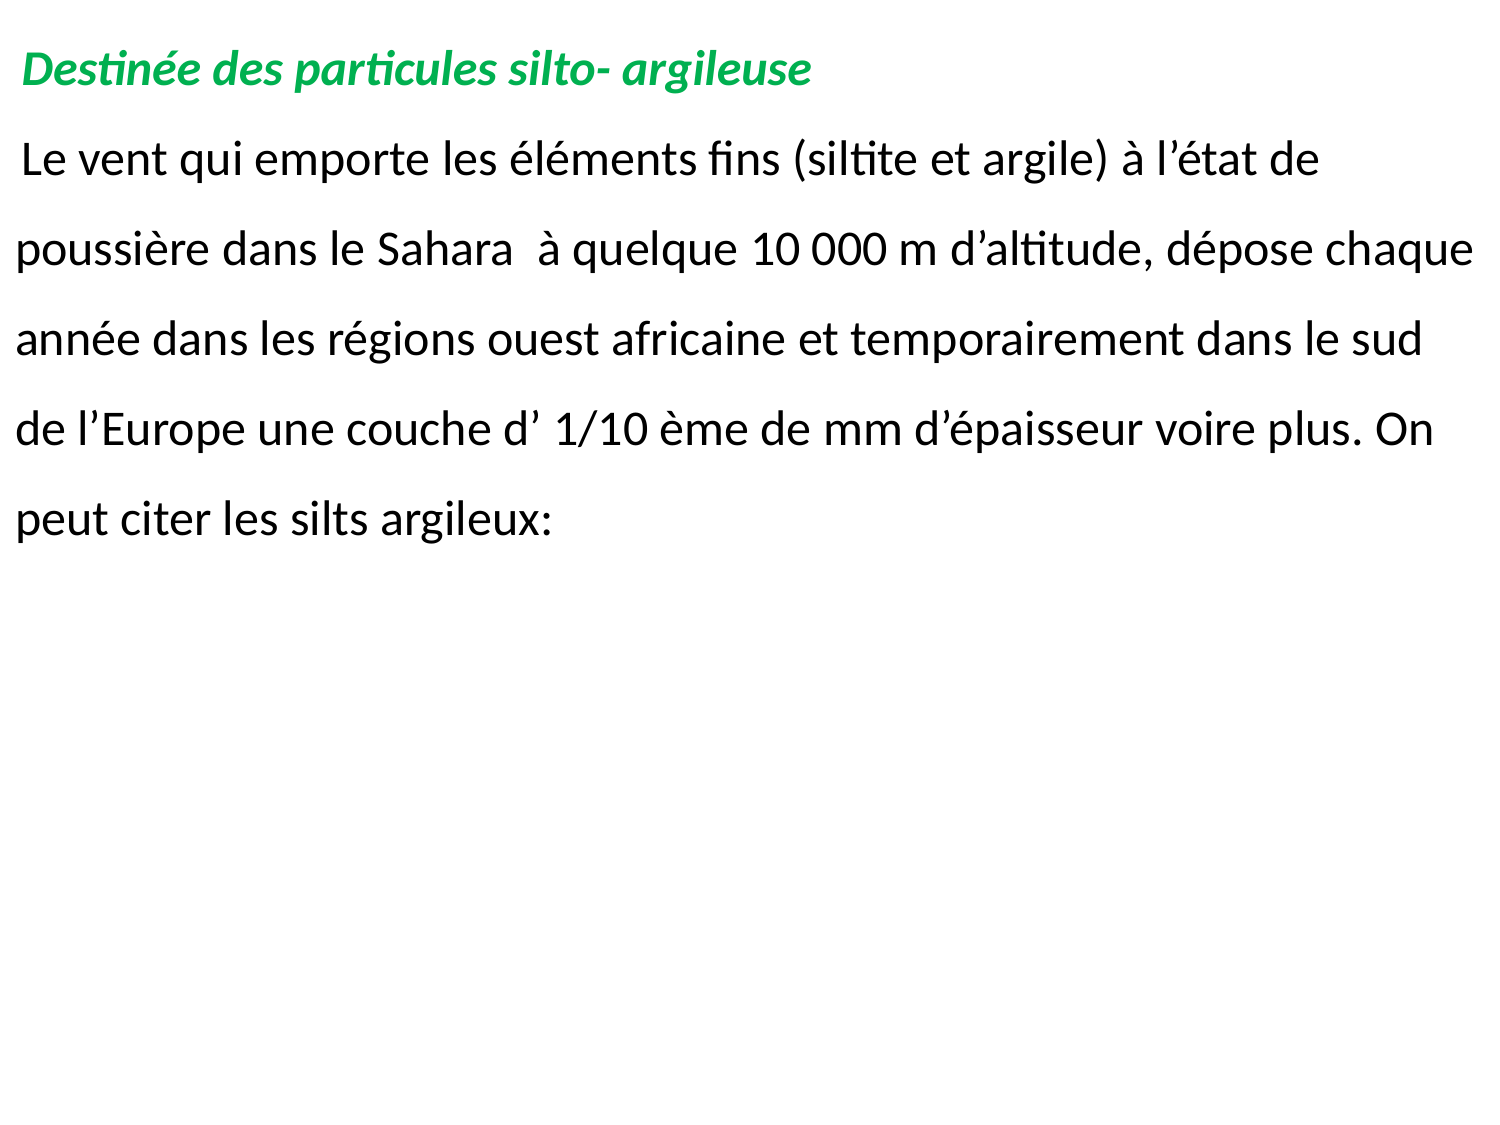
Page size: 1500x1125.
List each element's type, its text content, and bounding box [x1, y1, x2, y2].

text_box Destinée des particules silto- argileuse Le vent qui emporte les éléments fins (siltite et argile) à l’état de poussière dans le Sahara à quelque 10 000 m d’altitude, dépose chaque année dans les régions ouest africaine et temporairement dans le sud de l’Europe une couche d’ 1/10 ème de mm d’épaisseur voire plus. On peut citer les silts argileux: [0, 0, 1500, 553]
